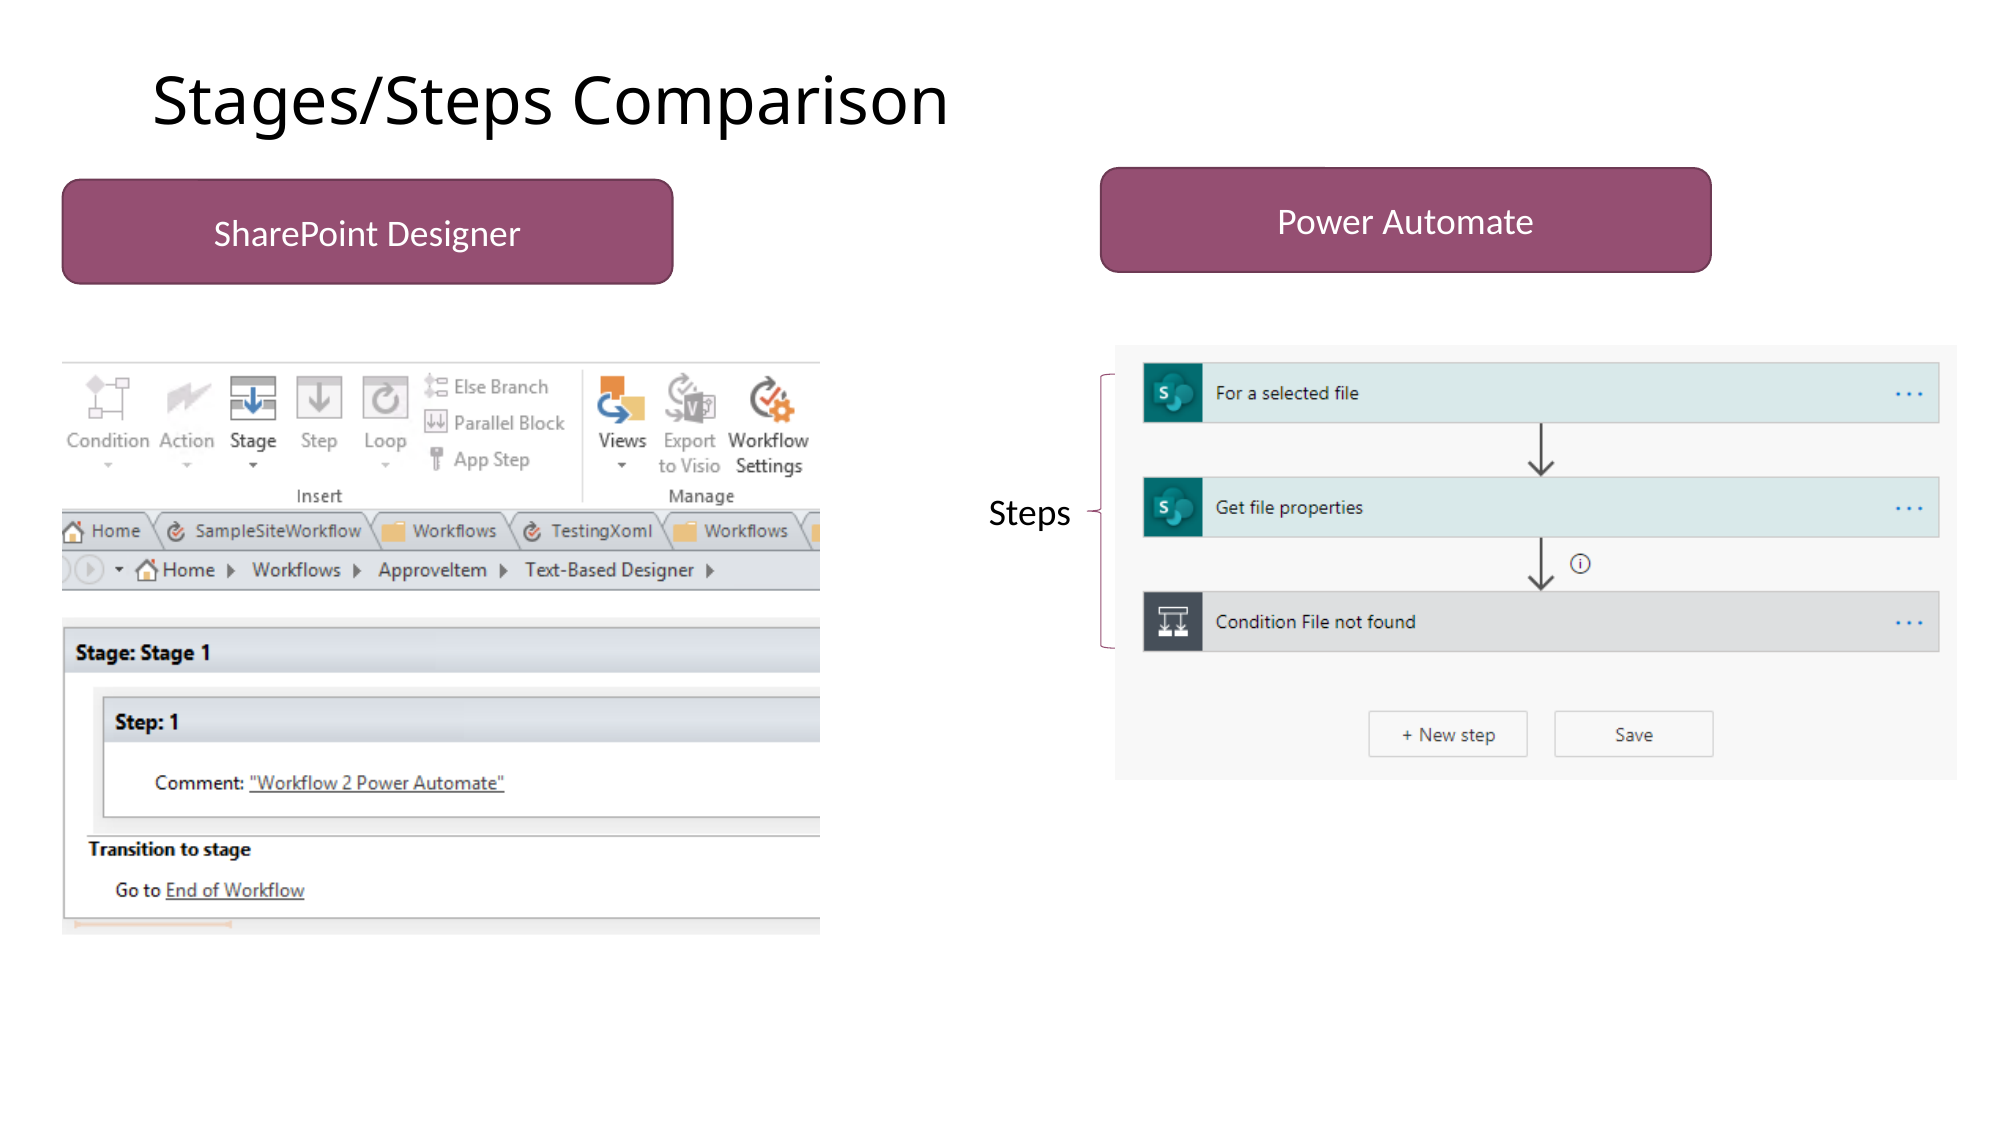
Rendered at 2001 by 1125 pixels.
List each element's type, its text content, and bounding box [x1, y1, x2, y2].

text_box Steps [974, 480, 1087, 541]
text_box Power Automate [1099, 166, 1712, 273]
text_box SharePoint Designer [61, 178, 674, 285]
picture [62, 359, 820, 946]
title Stages/Steps Comparison [137, 59, 1863, 219]
picture [1114, 345, 1957, 780]
text_box [1087, 373, 1114, 649]
